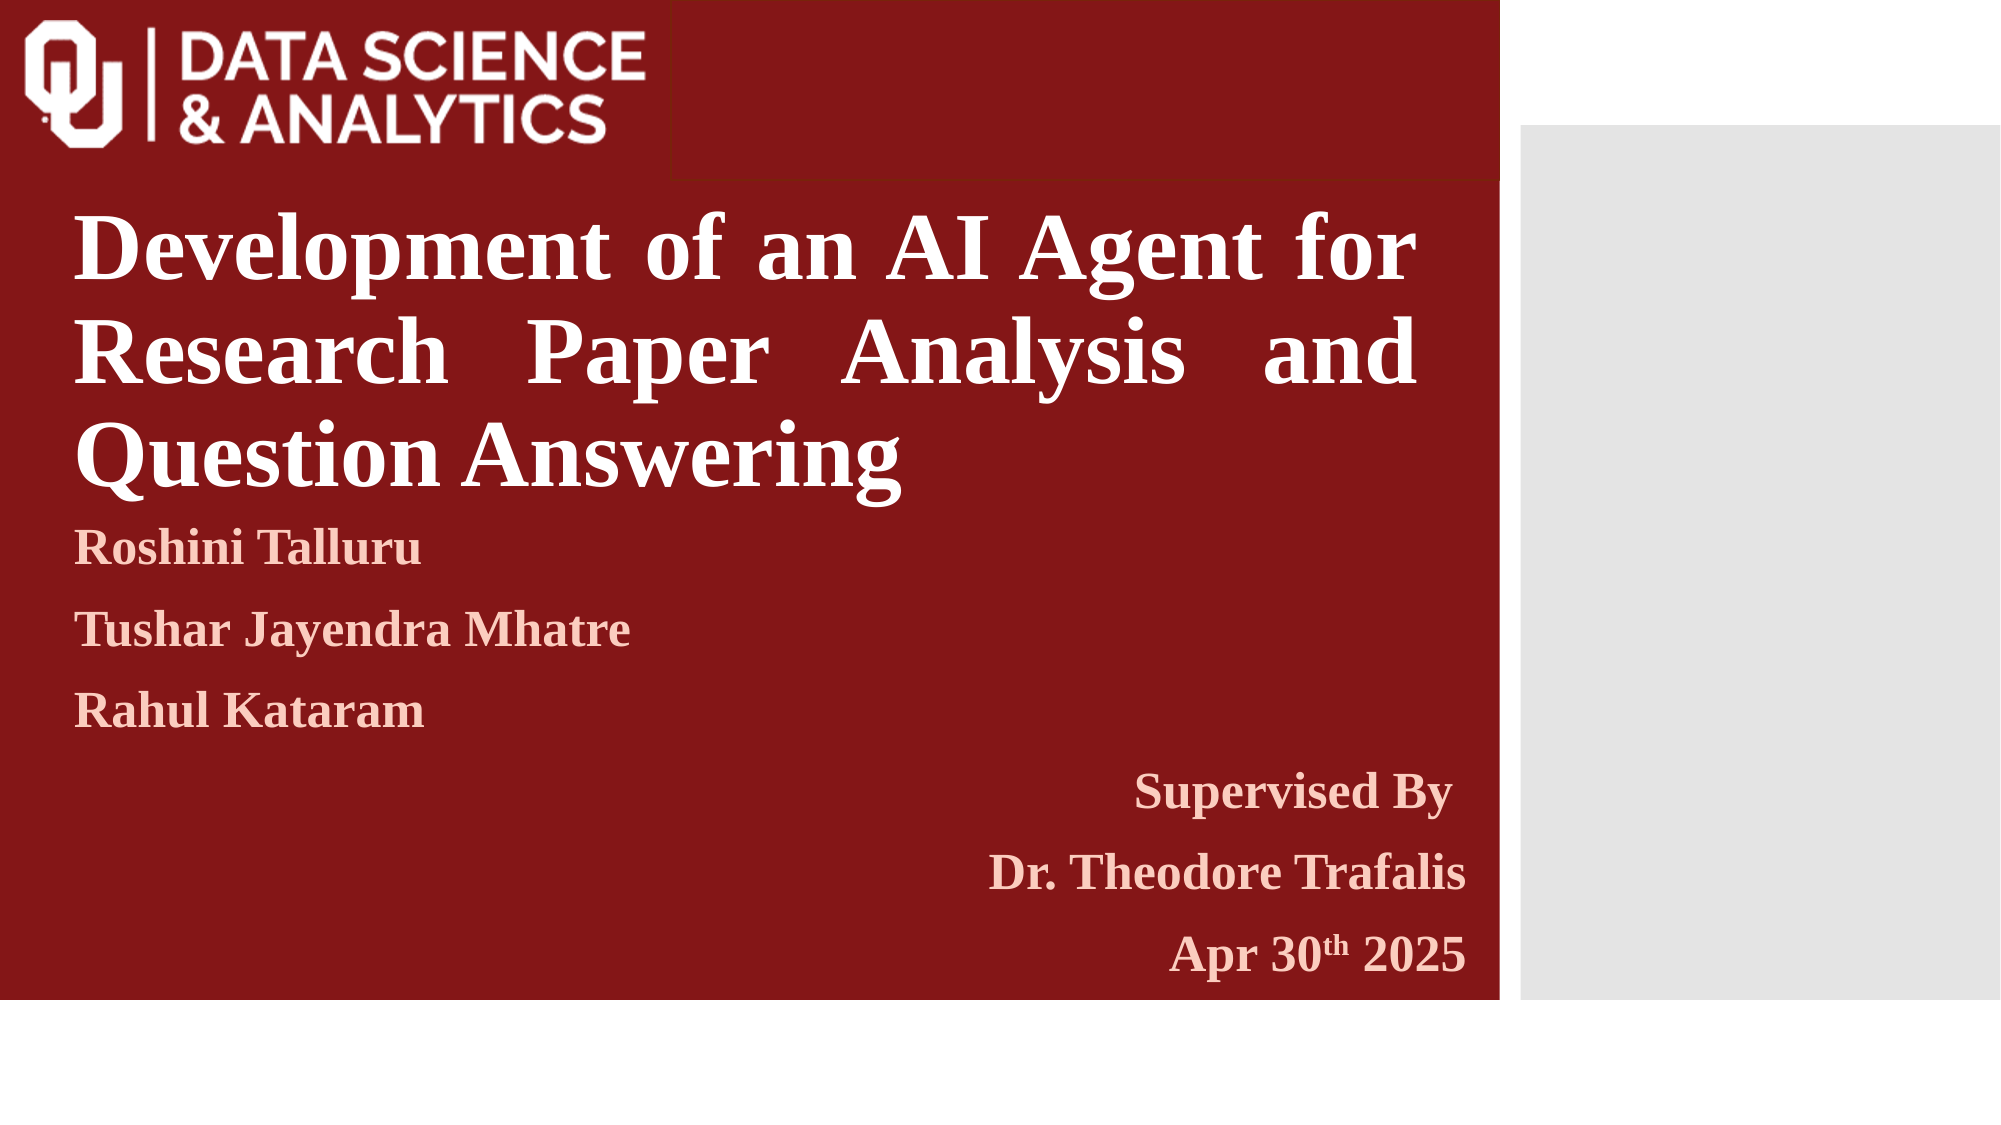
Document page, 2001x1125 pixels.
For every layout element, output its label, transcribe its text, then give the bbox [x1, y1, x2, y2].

subtitle Roshini Talluru Tushar Jayendra Mhatre Rahul Kataram Supervised By Dr. Theodore Trafalis Apr 30th 2025 [59, 450, 1482, 900]
picture [0, 0, 670, 171]
title Development of an AI Agent for Research Paper Analysis and Question Answering [59, 186, 1434, 450]
